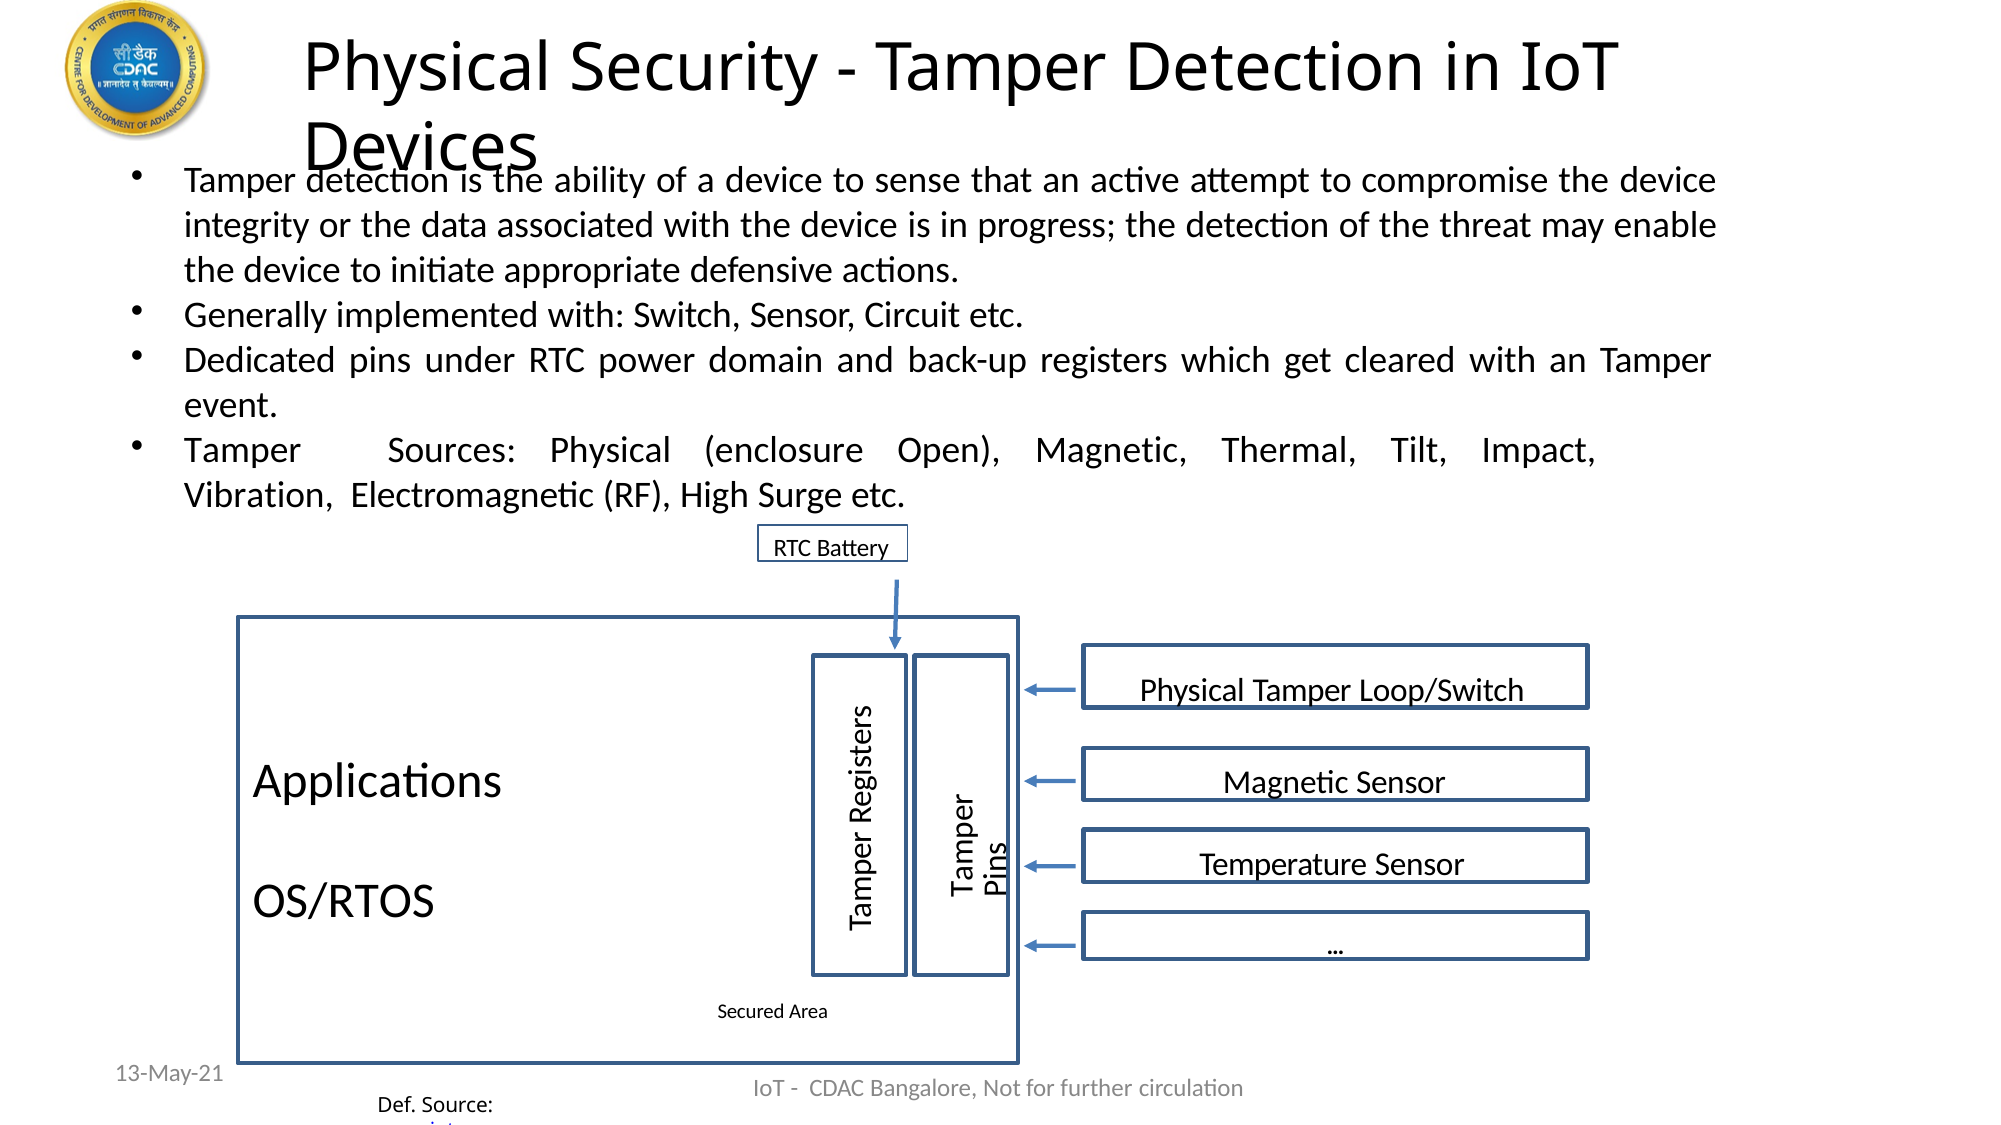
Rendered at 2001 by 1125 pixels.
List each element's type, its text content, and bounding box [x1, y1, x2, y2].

text_box [1023, 859, 1076, 873]
text_box [1023, 774, 1076, 788]
text_box [237, 616, 1018, 1064]
text_box [1023, 939, 1076, 953]
title Physical Security - Tamper Detection in IoT Devices [300, 21, 1818, 212]
text_box IoT - CDAC Bangalore, Not for further circulation [751, 1069, 1249, 1102]
text_box RTC Battery [758, 525, 908, 562]
text_box Physical Tamper Loop/Switch [1083, 645, 1588, 708]
text_box [888, 579, 902, 650]
text_box Tamper Pins [945, 731, 983, 900]
text_box Tamper Registers [844, 697, 882, 934]
text_box [1023, 683, 1076, 697]
text_box Secured Area [715, 995, 833, 1023]
text_box Def. Source: www.iotone.com [375, 1091, 652, 1125]
text_box [813, 655, 907, 976]
text_box Tamper detection is the ability of a device to sense that an active attempt to compromise the device integrity or the data associated with the device is in progress; the detection of the threat may enable the device to initiate appropriate defensive actions. Generally implemented with: Switch, Sensor, Circuit etc. Dedicated pins under RTC power domain and back-up registers which get cleared with an Tamper event. Tamper Sources: Physical (enclosure Open), Magnetic, Thermal, Tilt, Impact, Vibration, Electromagnetic (RF), High Surge etc. [128, 152, 1728, 515]
text_box OS/RTOS [250, 864, 436, 927]
text_box … [1083, 911, 1588, 960]
text_box Temperature Sensor [1083, 829, 1588, 882]
text_box Applications [250, 744, 504, 807]
text_box 13-May-21 [112, 1054, 228, 1087]
picture [0, 0, 269, 142]
text_box [914, 655, 1008, 976]
text_box Magnetic Sensor [1083, 747, 1588, 800]
